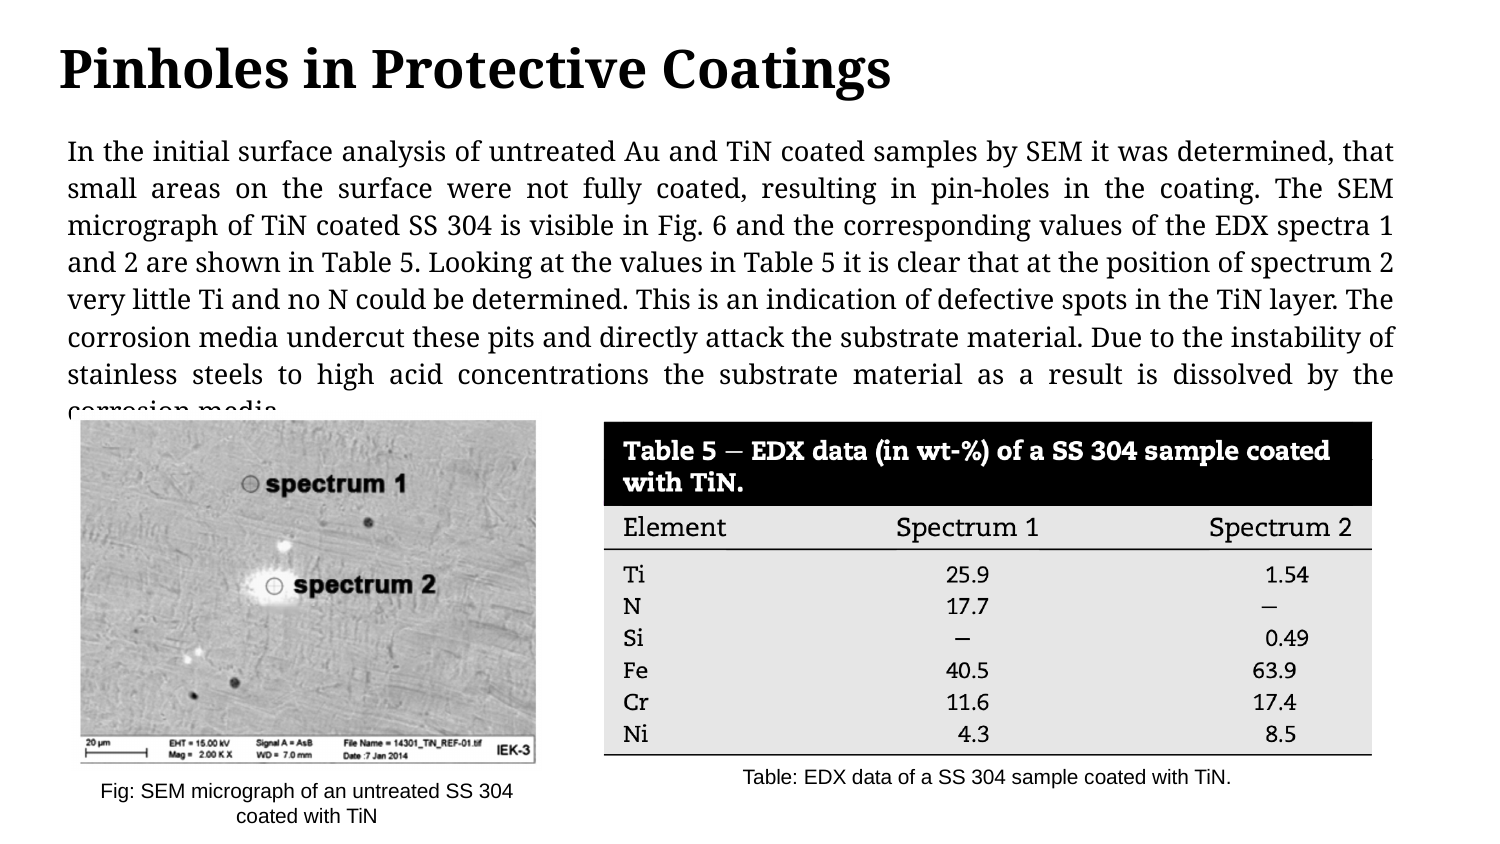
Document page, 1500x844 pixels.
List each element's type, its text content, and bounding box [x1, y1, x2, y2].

title Pinholes in Protective Coatings [44, 20, 1443, 115]
text_box Table: EDX data of a SS 304 sample coated with TiN. [606, 778, 1369, 801]
list In the initial surface analysis of untreated Au and TiN coated samples by SEM it was determined, that small areas on the surface were not fully coated, resulting in pin-holes in the coating. The SEM micrograph of TiN coated SS 304 is visible in Fig. 6 and the corresponding values of the EDX spectra 1 and 2 are shown in Table 5. Looking at the values in Table 5 it is clear that at the position of spectrum 2 very little Ti and no N could be determined. This is an indication of defective spots in the TiN layer. The corrosion media undercut these pits and directly attack the substrate material. Due to the instability of stainless steels to high acid concentrations the substrate material as a result is dissolved by the corrosion media. [52, 114, 1410, 675]
text_box Fig: SEM micrograph of an untreated SS 304 coated with TiN [84, 780, 529, 844]
picture [71, 410, 543, 771]
picture [596, 409, 1386, 769]
